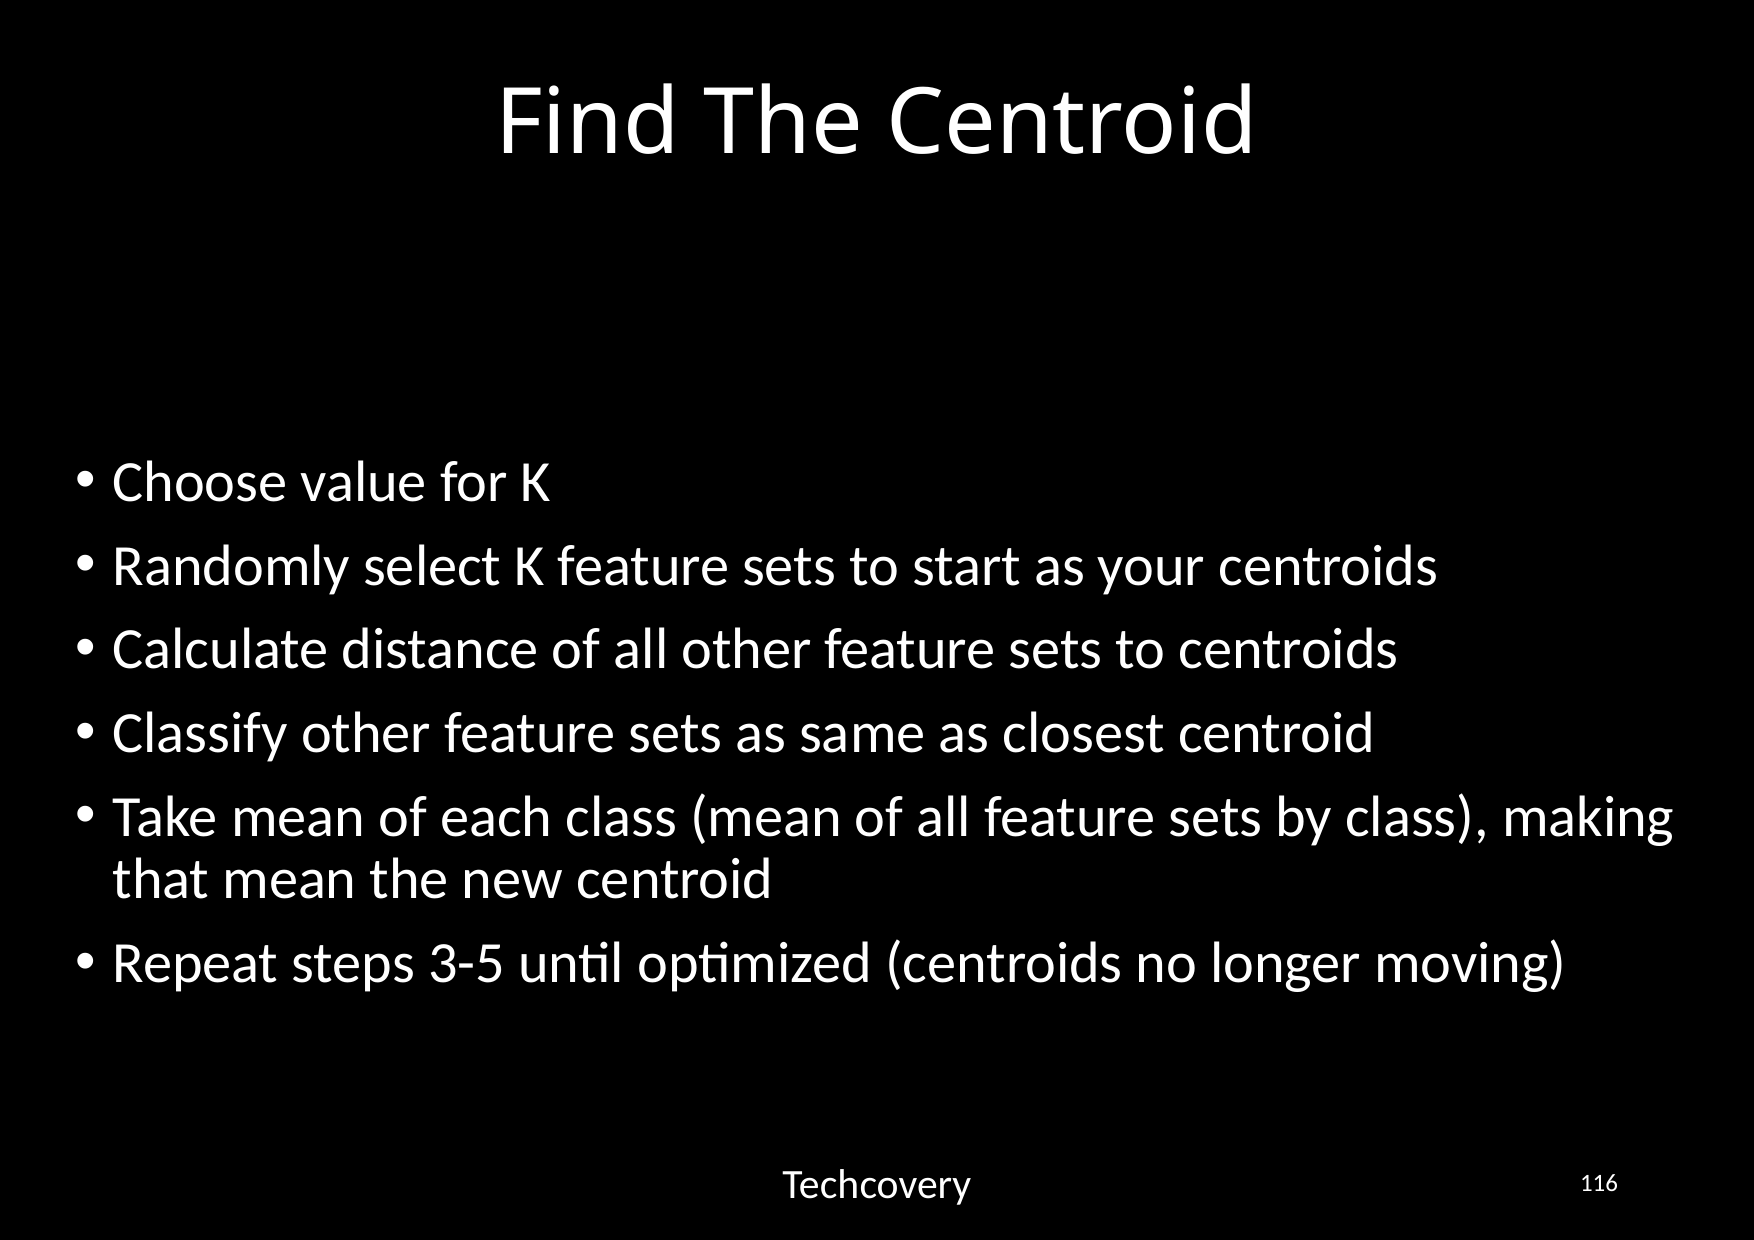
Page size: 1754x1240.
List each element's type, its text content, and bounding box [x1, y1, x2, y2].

footer Techcovery [580, 1148, 1173, 1215]
slide_number 116 [1238, 1148, 1634, 1215]
title Find The Centroid [120, 66, 1634, 182]
list Choose value for K Randomly select K feature sets to start as your centroids Calculate distance of all other feature sets to centroids Classify other feature sets as same as closest centroid Take mean of each class (mean of all feature sets by class), making that mean the new centroid Repeat steps 3-5 until optimized (centroids no longer moving) [60, 443, 1694, 1011]
